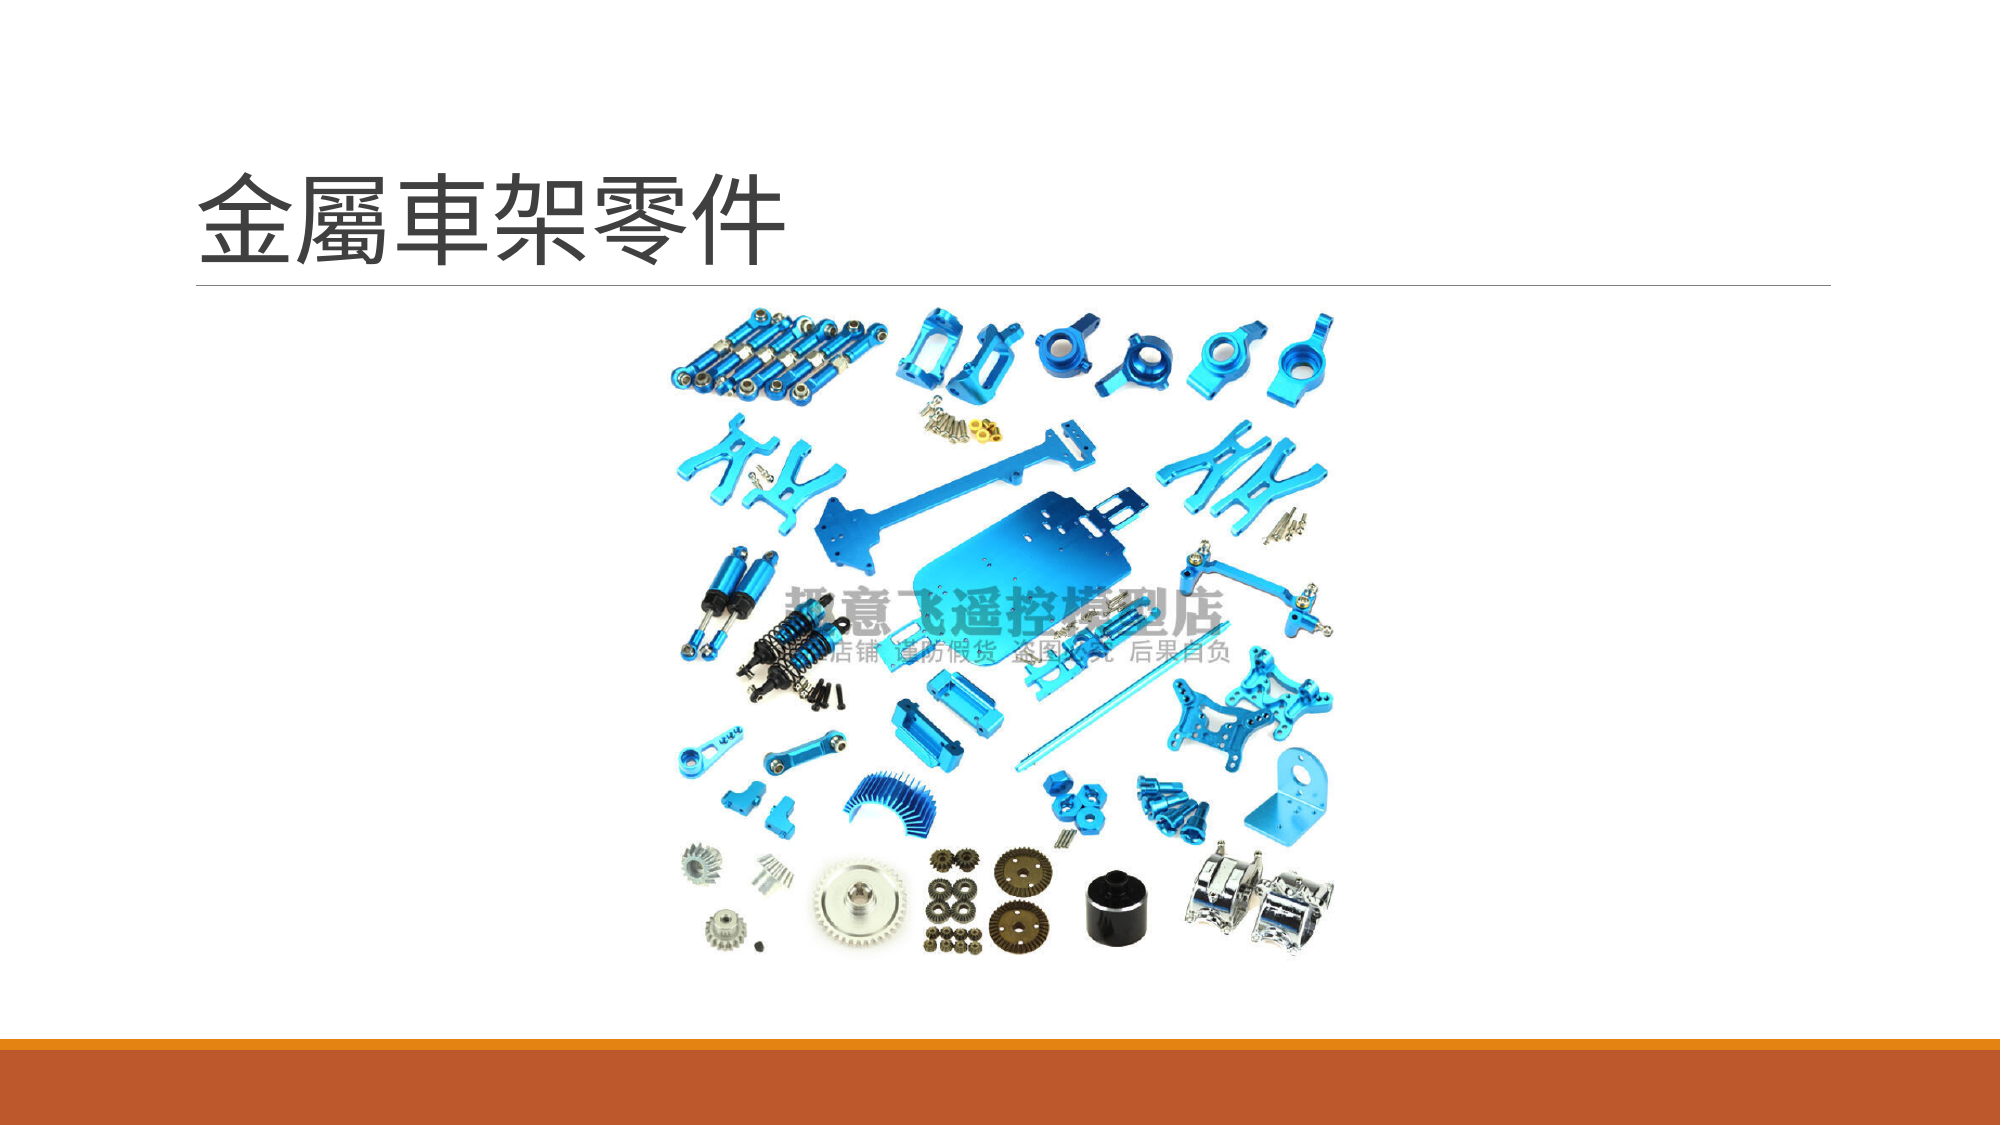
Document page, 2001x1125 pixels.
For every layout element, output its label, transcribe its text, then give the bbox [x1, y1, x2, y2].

title 金屬車架零件 [180, 47, 1830, 285]
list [664, 302, 1346, 964]
